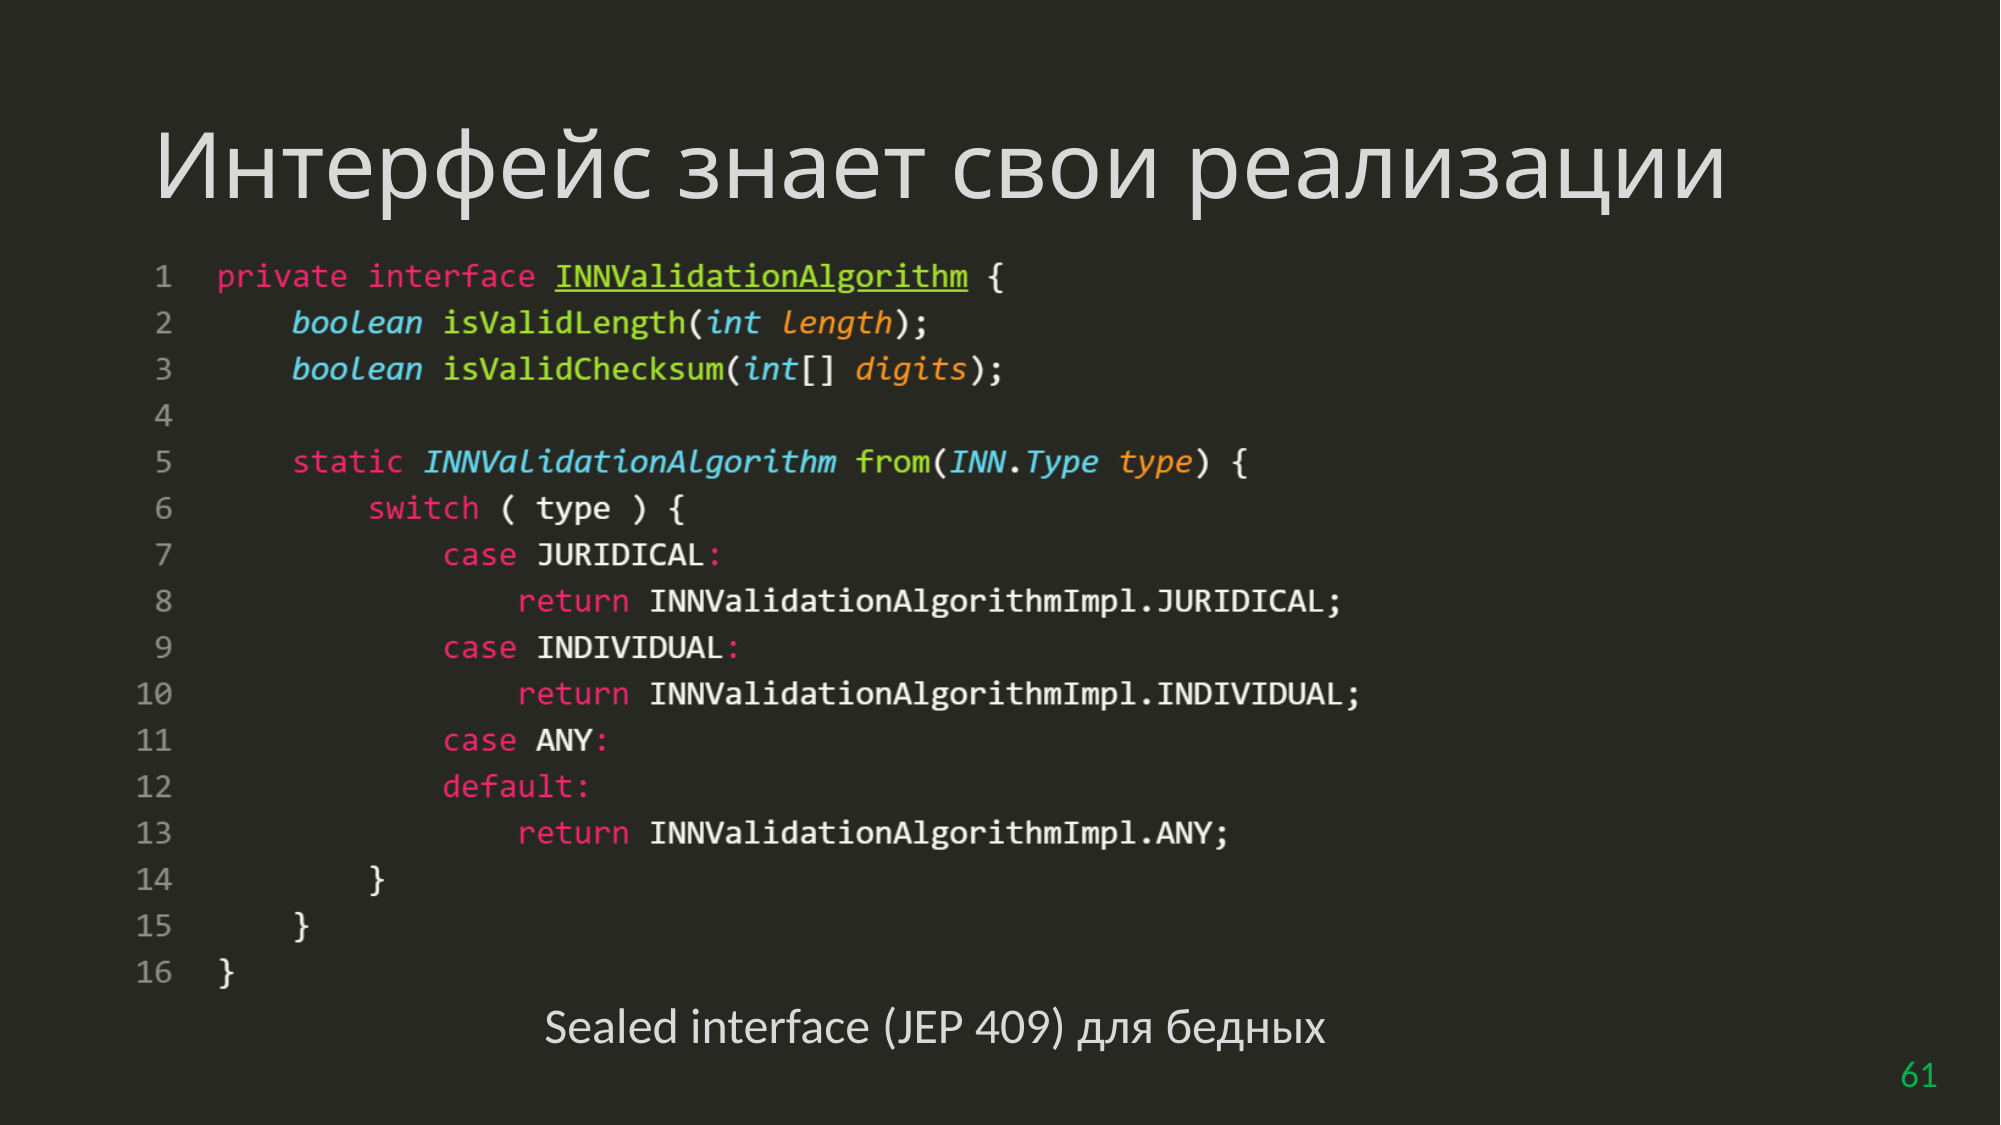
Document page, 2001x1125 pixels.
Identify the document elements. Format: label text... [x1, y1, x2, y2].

slide_number 61 [1809, 1042, 1953, 1103]
picture [90, 209, 1425, 1039]
title Интерфейс знает свои реализации [137, 59, 1863, 278]
text_box Sealed interface (JEP 409) для бедных [529, 1039, 1369, 1061]
